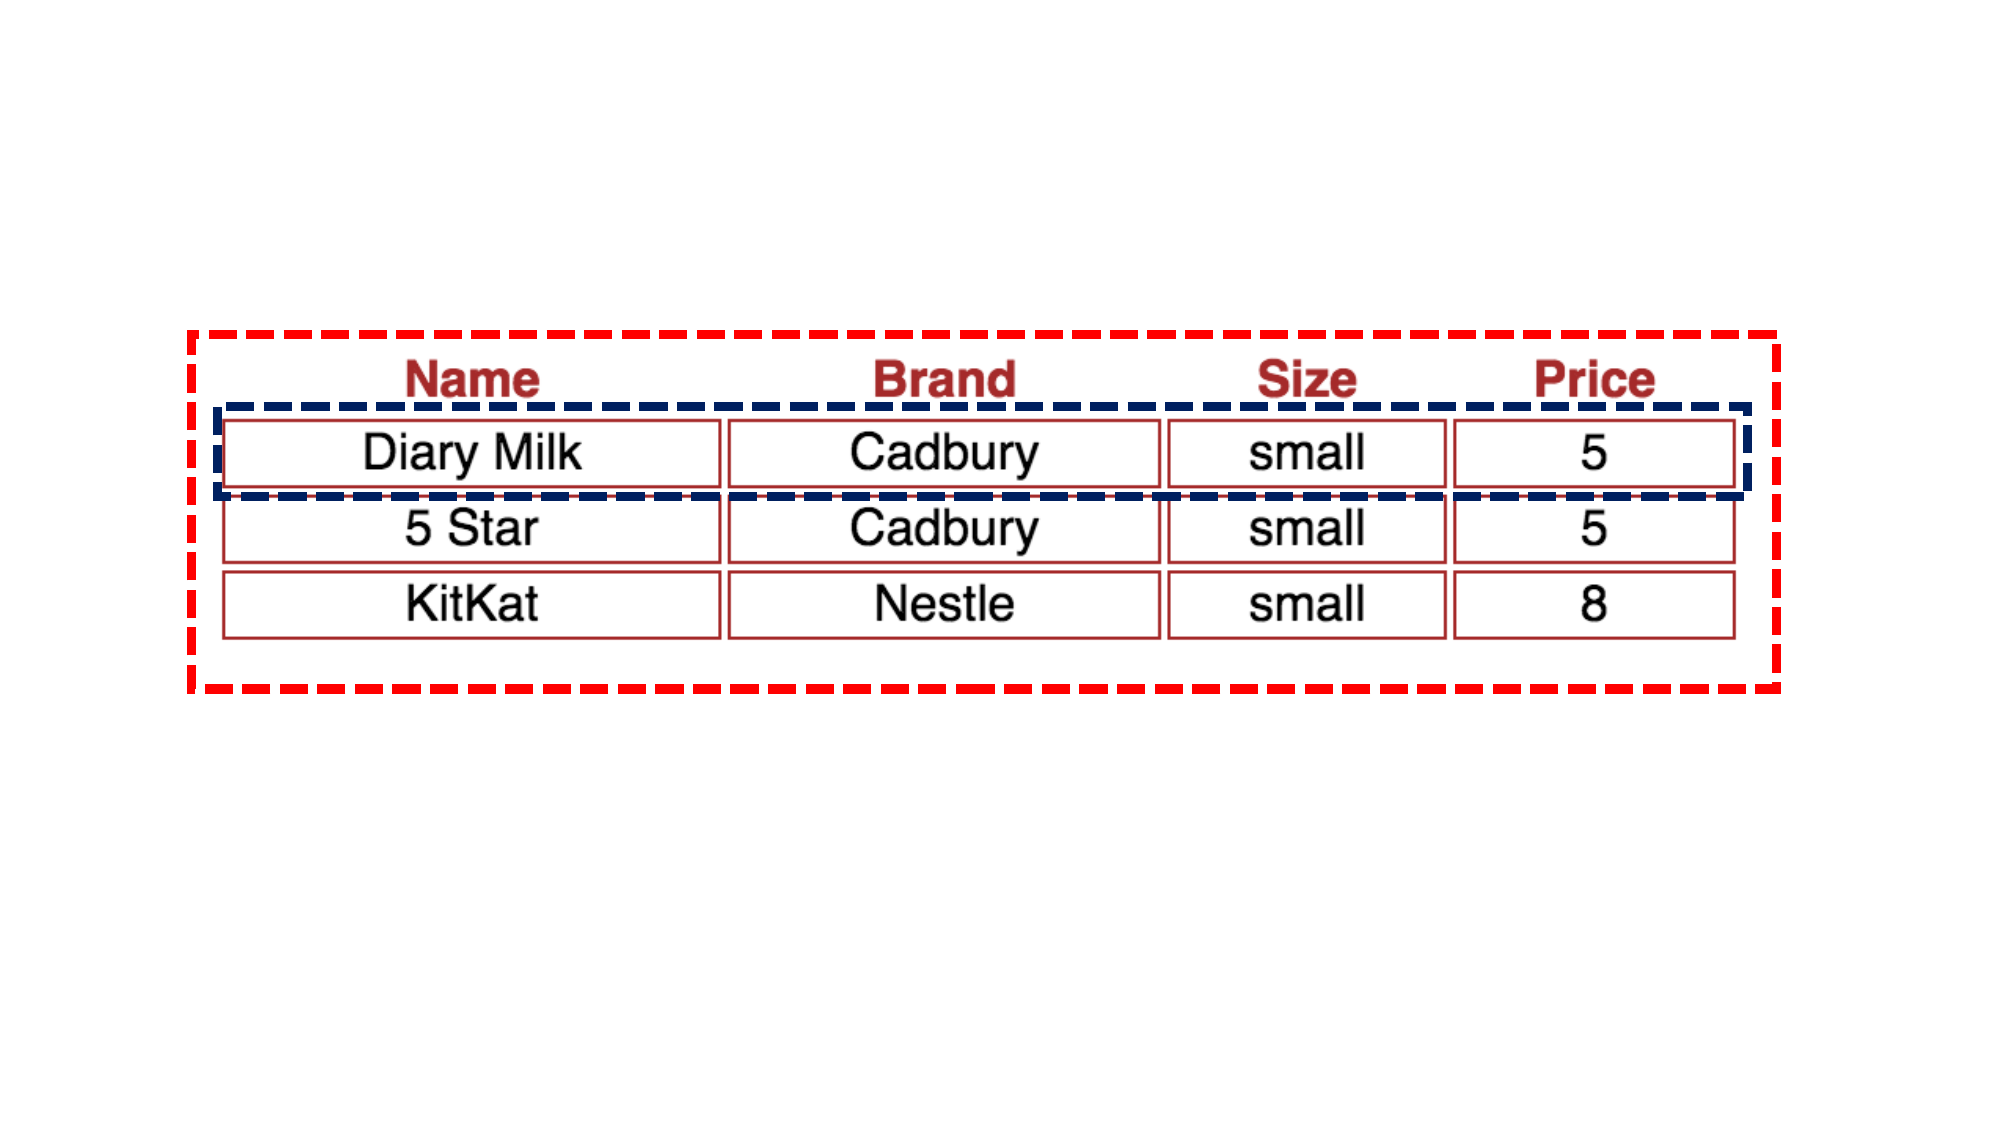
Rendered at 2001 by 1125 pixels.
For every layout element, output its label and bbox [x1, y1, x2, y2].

text_box [190, 652, 1778, 690]
picture [191, 334, 1777, 659]
